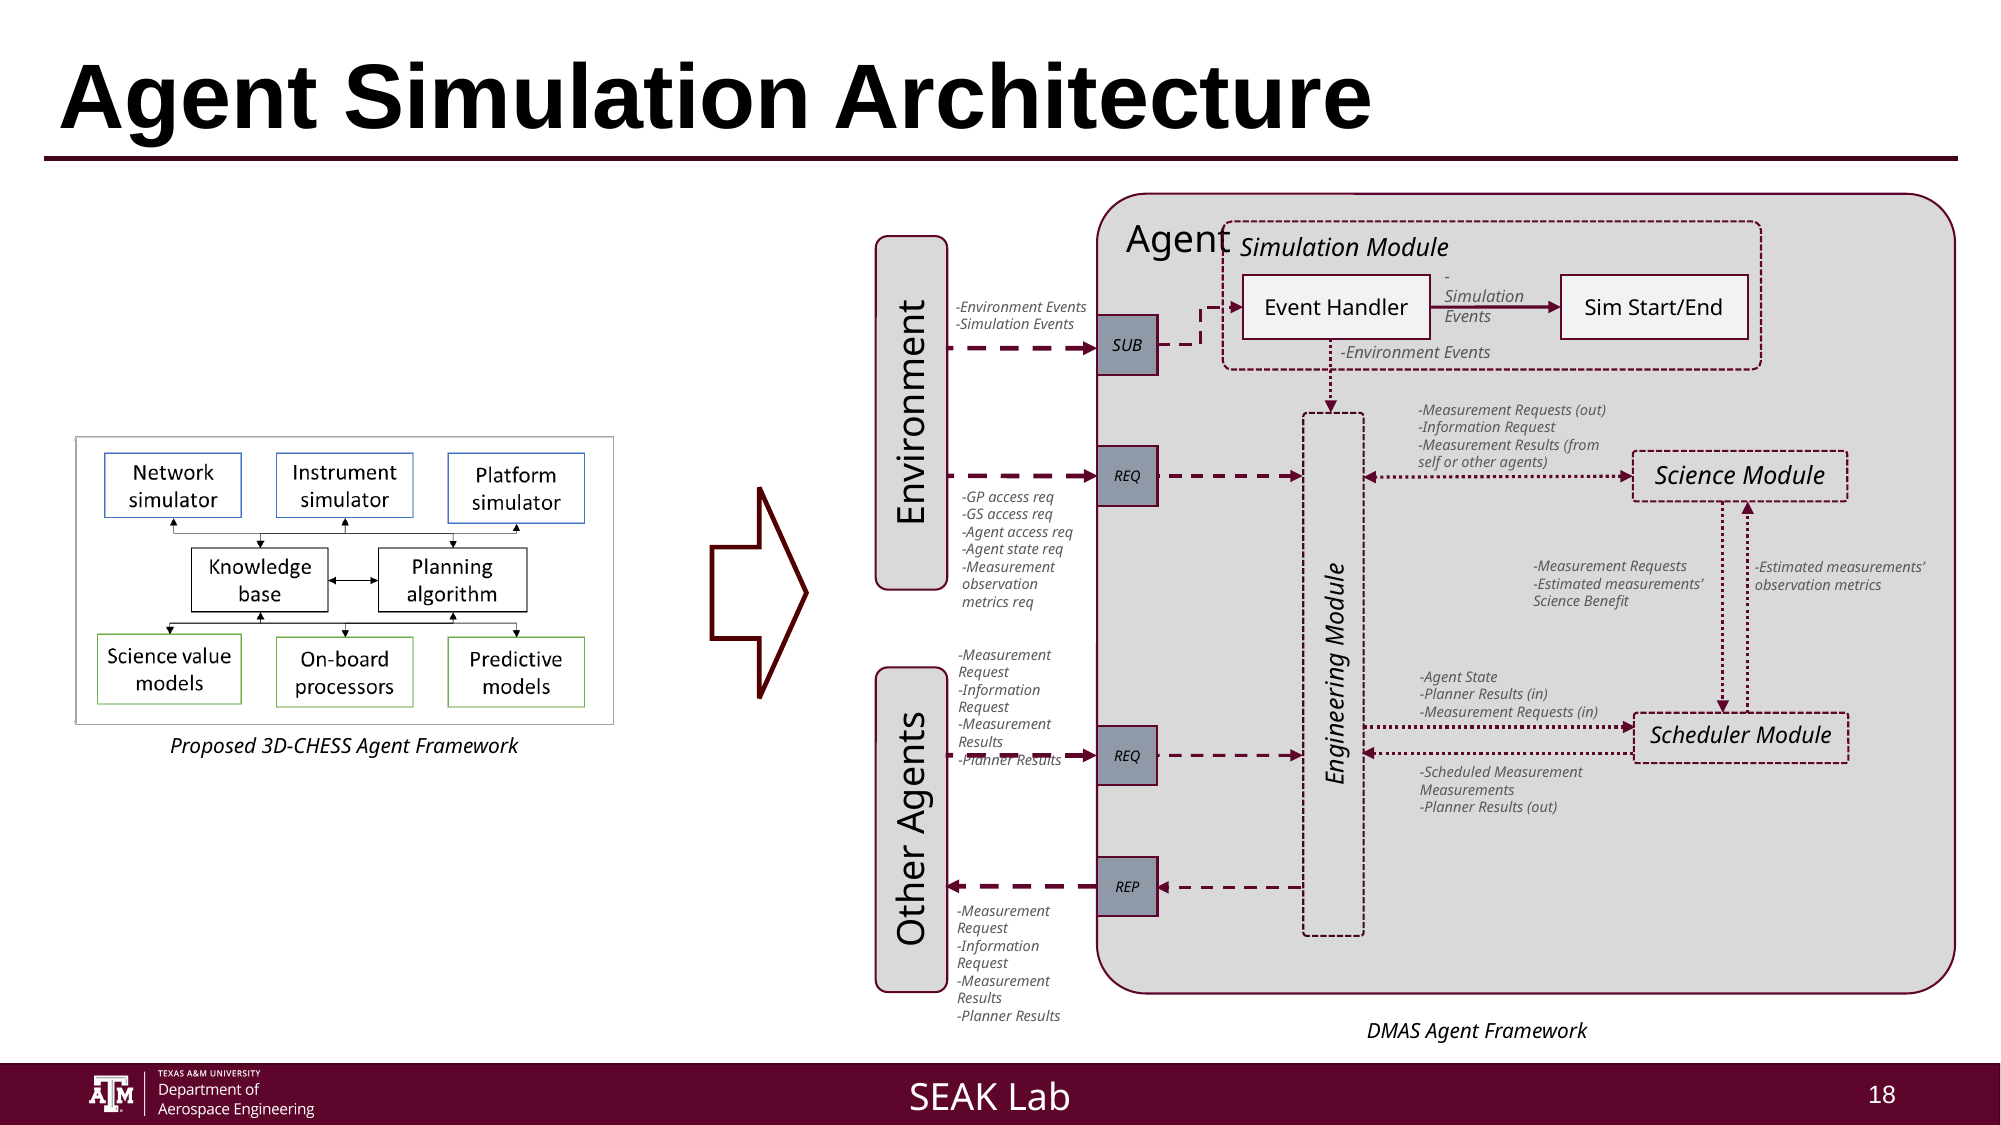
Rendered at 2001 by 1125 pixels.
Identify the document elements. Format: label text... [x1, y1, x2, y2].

text_box Proposed 3D-CHESS Agent Framework [131, 728, 558, 766]
text_box [710, 486, 808, 699]
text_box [875, 193, 1958, 1051]
title Agent Simulation Architecture [43, 38, 1958, 159]
picture [73, 434, 616, 728]
picture [89, 1070, 314, 1118]
